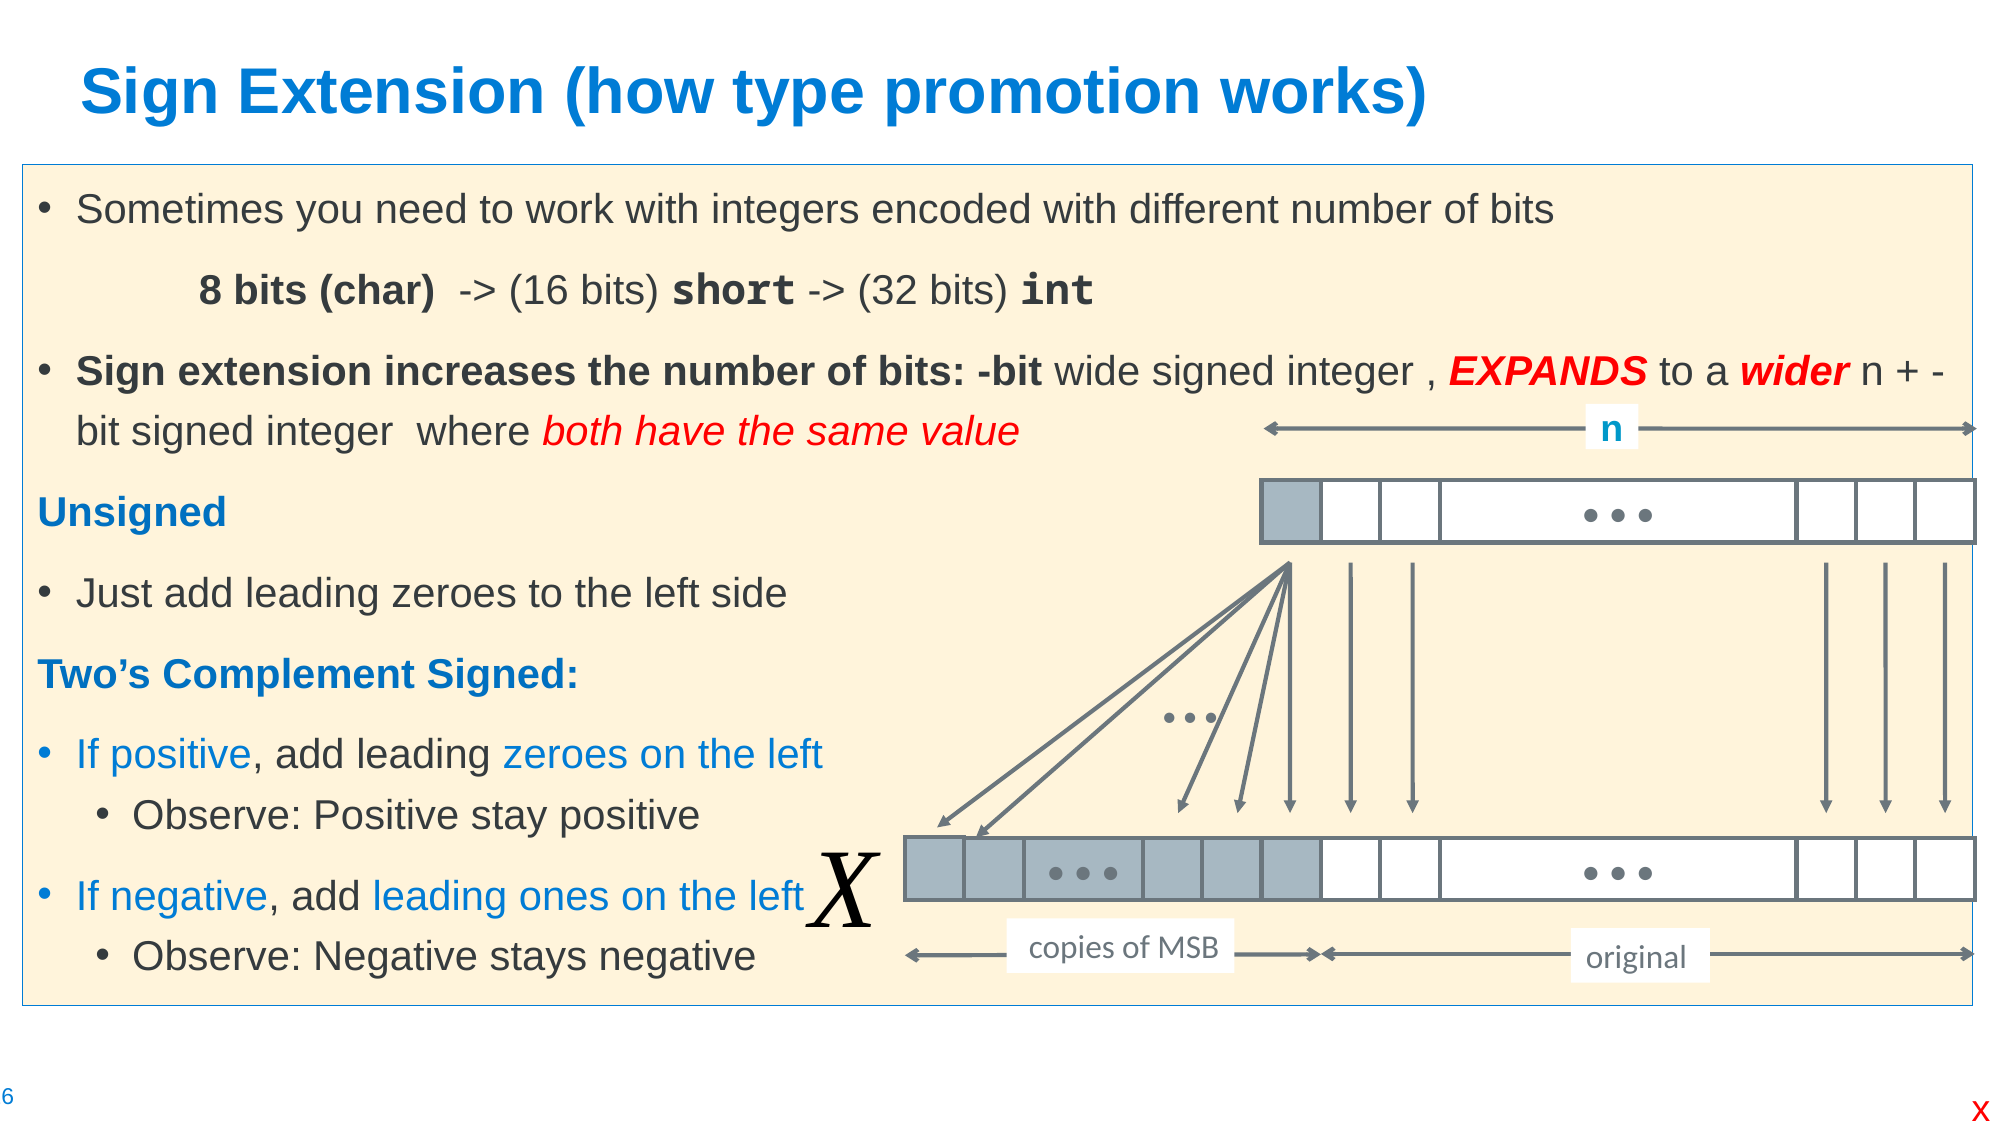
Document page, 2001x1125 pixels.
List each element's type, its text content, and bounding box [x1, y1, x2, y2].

title Sign Extension (how type promotion works) [64, 47, 1957, 136]
text_box x [1956, 1076, 2000, 1125]
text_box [802, 403, 1977, 989]
